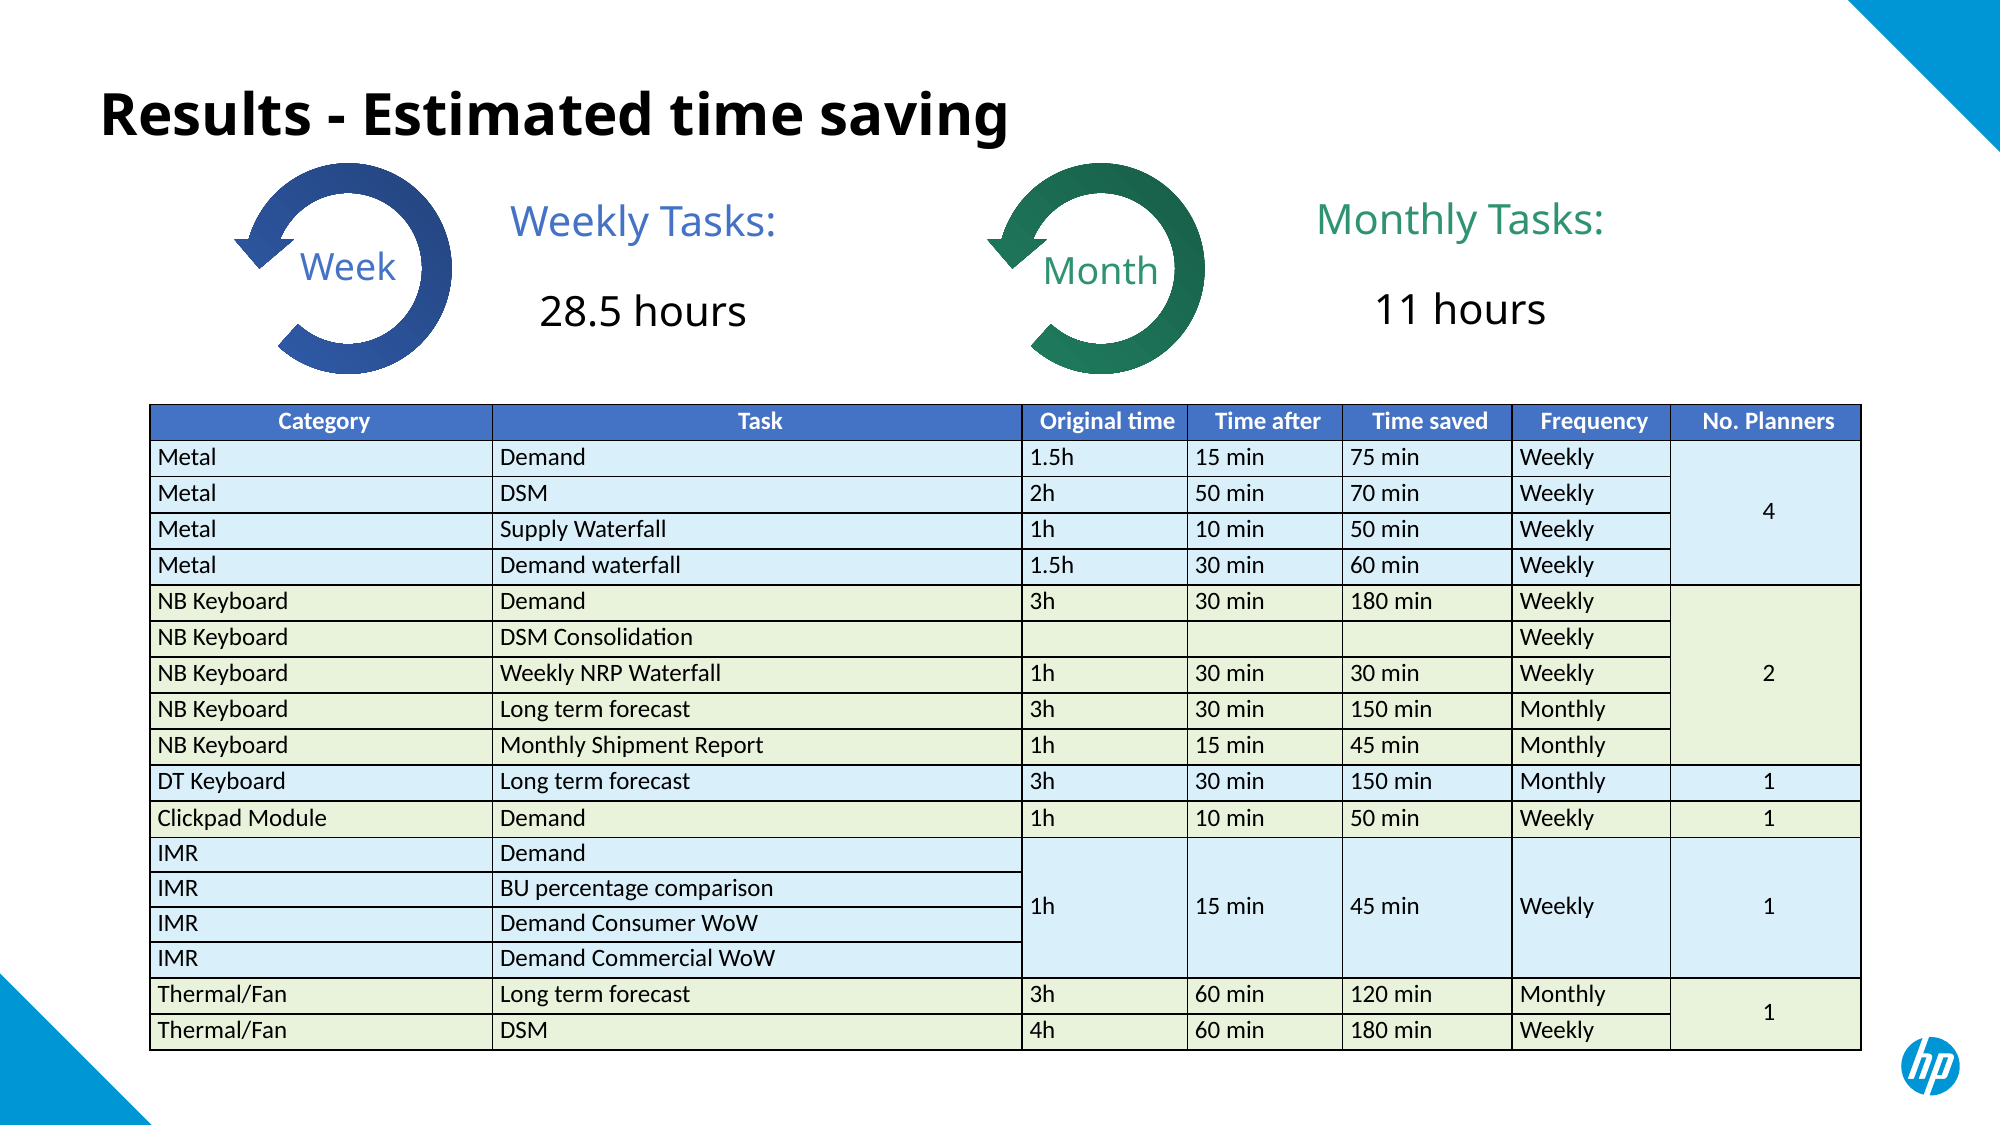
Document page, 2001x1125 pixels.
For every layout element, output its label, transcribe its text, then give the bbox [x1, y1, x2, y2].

table_header Frequency [1513, 405, 1670, 440]
table_cell DSM [493, 477, 1021, 512]
table_cell 120 min [1343, 979, 1511, 1013]
table_cell 4h [1023, 1015, 1187, 1049]
table_cell Metal [151, 477, 492, 512]
table_cell BU percentage comparison [493, 873, 1021, 906]
table_cell 30 min [1188, 658, 1342, 692]
table_cell Weekly [1513, 802, 1670, 837]
table_cell 1 [1671, 766, 1860, 800]
table_cell NB Keyboard [151, 730, 492, 764]
table_cell Monthly Shipment Report [493, 730, 1021, 764]
table_cell Weekly [1513, 477, 1670, 512]
table_cell Weekly [1513, 1015, 1670, 1049]
text_box [0, 972, 153, 1125]
table_cell Weekly [1513, 550, 1670, 584]
table_cell 15 min [1188, 441, 1342, 476]
table_cell NB Keyboard [151, 622, 492, 656]
table_cell DSM Consolidation [493, 622, 1021, 656]
table_cell 180 min [1343, 1015, 1511, 1049]
table_cell Demand [493, 802, 1021, 837]
text_box [1847, 0, 2000, 153]
table_cell 30 min [1188, 694, 1342, 728]
table_cell Weekly [1513, 838, 1670, 977]
table_cell 50 min [1343, 802, 1511, 837]
table_cell 3h [1023, 766, 1187, 800]
table_cell 75 min [1343, 441, 1511, 476]
table_cell Demand Commercial WoW [493, 943, 1021, 977]
title Results - Estimated time saving [99, 23, 1900, 149]
table_cell [1023, 622, 1187, 656]
table_cell 2h [1023, 477, 1187, 512]
table_cell Weekly [1513, 658, 1670, 692]
table_cell 15 min [1188, 838, 1342, 977]
table_cell Metal [151, 550, 492, 584]
table_cell 50 min [1188, 477, 1342, 512]
table_cell 45 min [1343, 730, 1511, 764]
table_cell 150 min [1343, 694, 1511, 728]
table_cell Monthly [1513, 730, 1670, 764]
table_cell IMR [151, 838, 492, 871]
text_box Weekly Tasks: 28.5 hours [428, 175, 859, 362]
table_cell Supply Waterfall [493, 514, 1021, 548]
table_cell 2 [1671, 586, 1860, 764]
text_box Week [285, 235, 412, 296]
table_cell Demand [493, 441, 1021, 476]
table_cell NB Keyboard [151, 586, 492, 620]
table_cell 3h [1023, 586, 1187, 620]
table_cell 1h [1023, 838, 1187, 977]
text_box Monthly Tasks: 11 hours [1244, 172, 1677, 360]
table_header Category [151, 405, 492, 440]
table_cell 10 min [1188, 802, 1342, 837]
table_cell 70 min [1343, 477, 1511, 512]
table_cell Monthly [1513, 694, 1670, 728]
table_cell 1h [1023, 658, 1187, 692]
table_cell 3h [1023, 979, 1187, 1013]
table_cell [1188, 622, 1342, 656]
table_cell Weekly [1513, 586, 1670, 620]
table_cell Demand [493, 586, 1021, 620]
table_cell 1.5h [1023, 550, 1187, 584]
table_cell Monthly [1513, 766, 1670, 800]
table_cell Metal [151, 441, 492, 476]
table_cell 30 min [1188, 766, 1342, 800]
table_cell Metal [151, 514, 492, 548]
table_cell 1h [1023, 730, 1187, 764]
table_cell Demand Consumer WoW [493, 908, 1021, 941]
table_cell 1 [1671, 979, 1860, 1049]
table_cell 30 min [1188, 586, 1342, 620]
text_box [234, 163, 452, 374]
table_cell Weekly [1513, 441, 1670, 476]
table_cell Thermal/Fan [151, 979, 492, 1013]
table_cell 1h [1023, 802, 1187, 837]
table_cell 10 min [1188, 514, 1342, 548]
table_header Task [493, 405, 1021, 440]
table_cell DSM [493, 1015, 1021, 1049]
table_header No. Planners [1671, 405, 1860, 440]
table_cell Demand waterfall [493, 550, 1021, 584]
table_cell 30 min [1343, 658, 1511, 692]
table_cell 1 [1671, 802, 1860, 837]
table_cell 1h [1023, 514, 1187, 548]
table_cell Thermal/Fan [151, 1015, 492, 1049]
table_cell 60 min [1343, 550, 1511, 584]
table_cell Long term forecast [493, 766, 1021, 800]
table_cell 60 min [1188, 979, 1342, 1013]
text_box Month [1028, 239, 1175, 300]
table_cell 4 [1671, 441, 1860, 584]
table_cell [1343, 622, 1511, 656]
table_cell IMR [151, 908, 492, 941]
table_cell 180 min [1343, 586, 1511, 620]
table_cell Demand [493, 838, 1021, 871]
table_cell NB Keyboard [151, 658, 492, 692]
table_cell NB Keyboard [151, 694, 492, 728]
table_cell Weekly [1513, 514, 1670, 548]
table_cell Long term forecast [493, 694, 1021, 728]
table_header Time saved [1343, 405, 1511, 440]
table_cell 3h [1023, 694, 1187, 728]
table_cell 30 min [1188, 550, 1342, 584]
table_cell Weekly NRP Waterfall [493, 658, 1021, 692]
table_cell 60 min [1188, 1015, 1342, 1049]
table_cell 50 min [1343, 514, 1511, 548]
table_cell IMR [151, 943, 492, 977]
table_cell Weekly [1513, 622, 1670, 656]
table_header Original time [1023, 405, 1187, 440]
table_cell 1 [1671, 838, 1860, 977]
table_cell Clickpad Module [151, 802, 492, 837]
table_cell 150 min [1343, 766, 1511, 800]
text_box [987, 163, 1205, 374]
table_cell 45 min [1343, 838, 1511, 977]
table_cell IMR [151, 873, 492, 906]
table_cell DT Keyboard [151, 766, 492, 800]
table_cell 1.5h [1023, 441, 1187, 476]
table_cell Monthly [1513, 979, 1670, 1013]
table_cell Long term forecast [493, 979, 1021, 1013]
table_cell 15 min [1188, 730, 1342, 764]
table_header Time after [1188, 405, 1342, 440]
